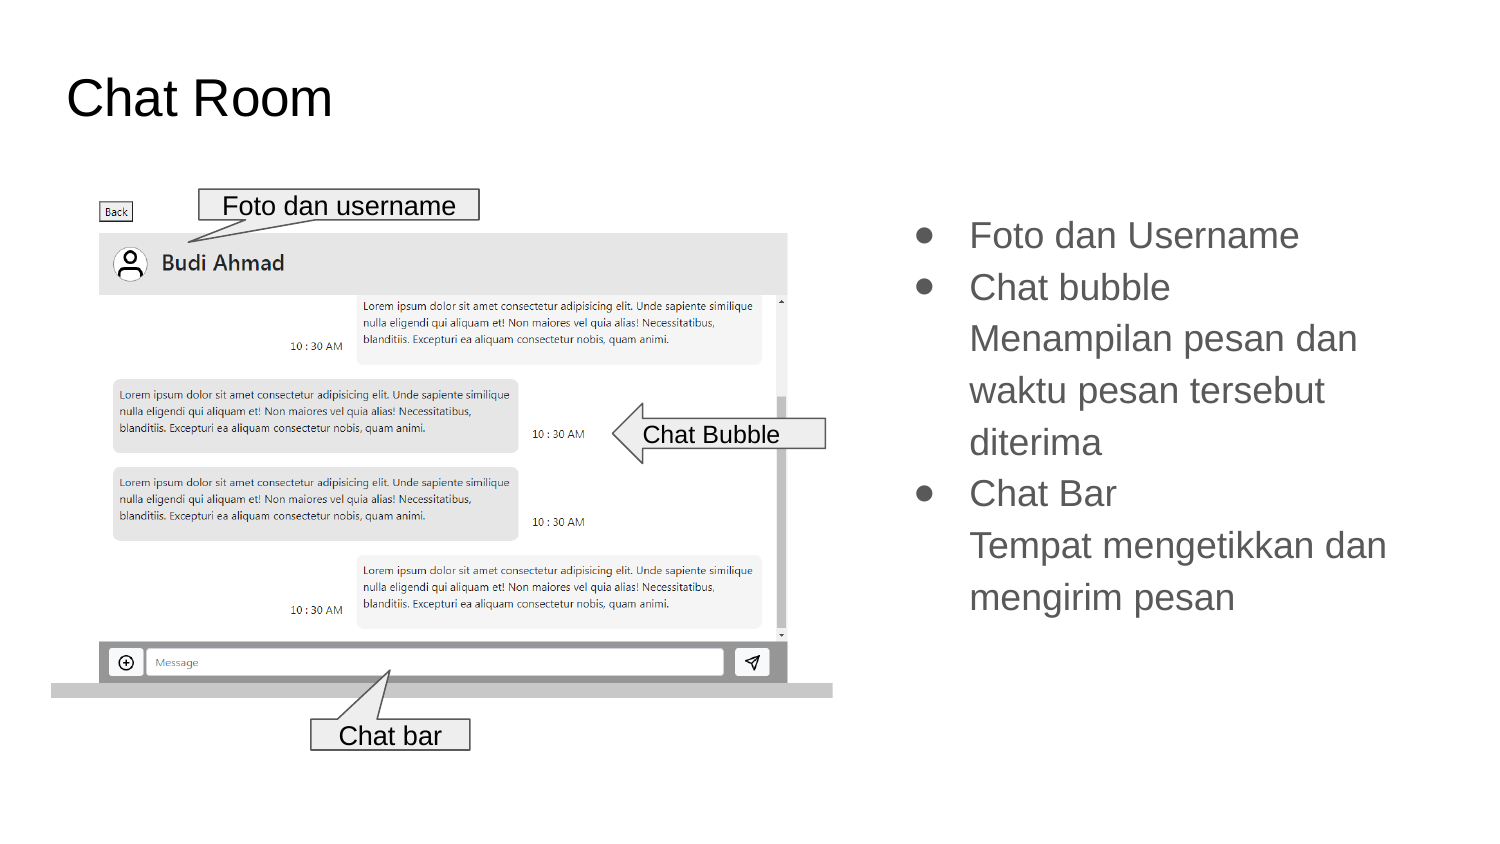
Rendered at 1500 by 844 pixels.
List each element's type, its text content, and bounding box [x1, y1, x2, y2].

title Chat Room [51, 48, 1449, 142]
picture [50, 188, 833, 698]
list Foto dan Username Chat bubble Menampilan pesan dan waktu pesan tersebut diterima Chat Bar Tempat mengetikkan dan mengirim pesan [879, 189, 1449, 750]
text_box Chat bar [310, 707, 470, 751]
